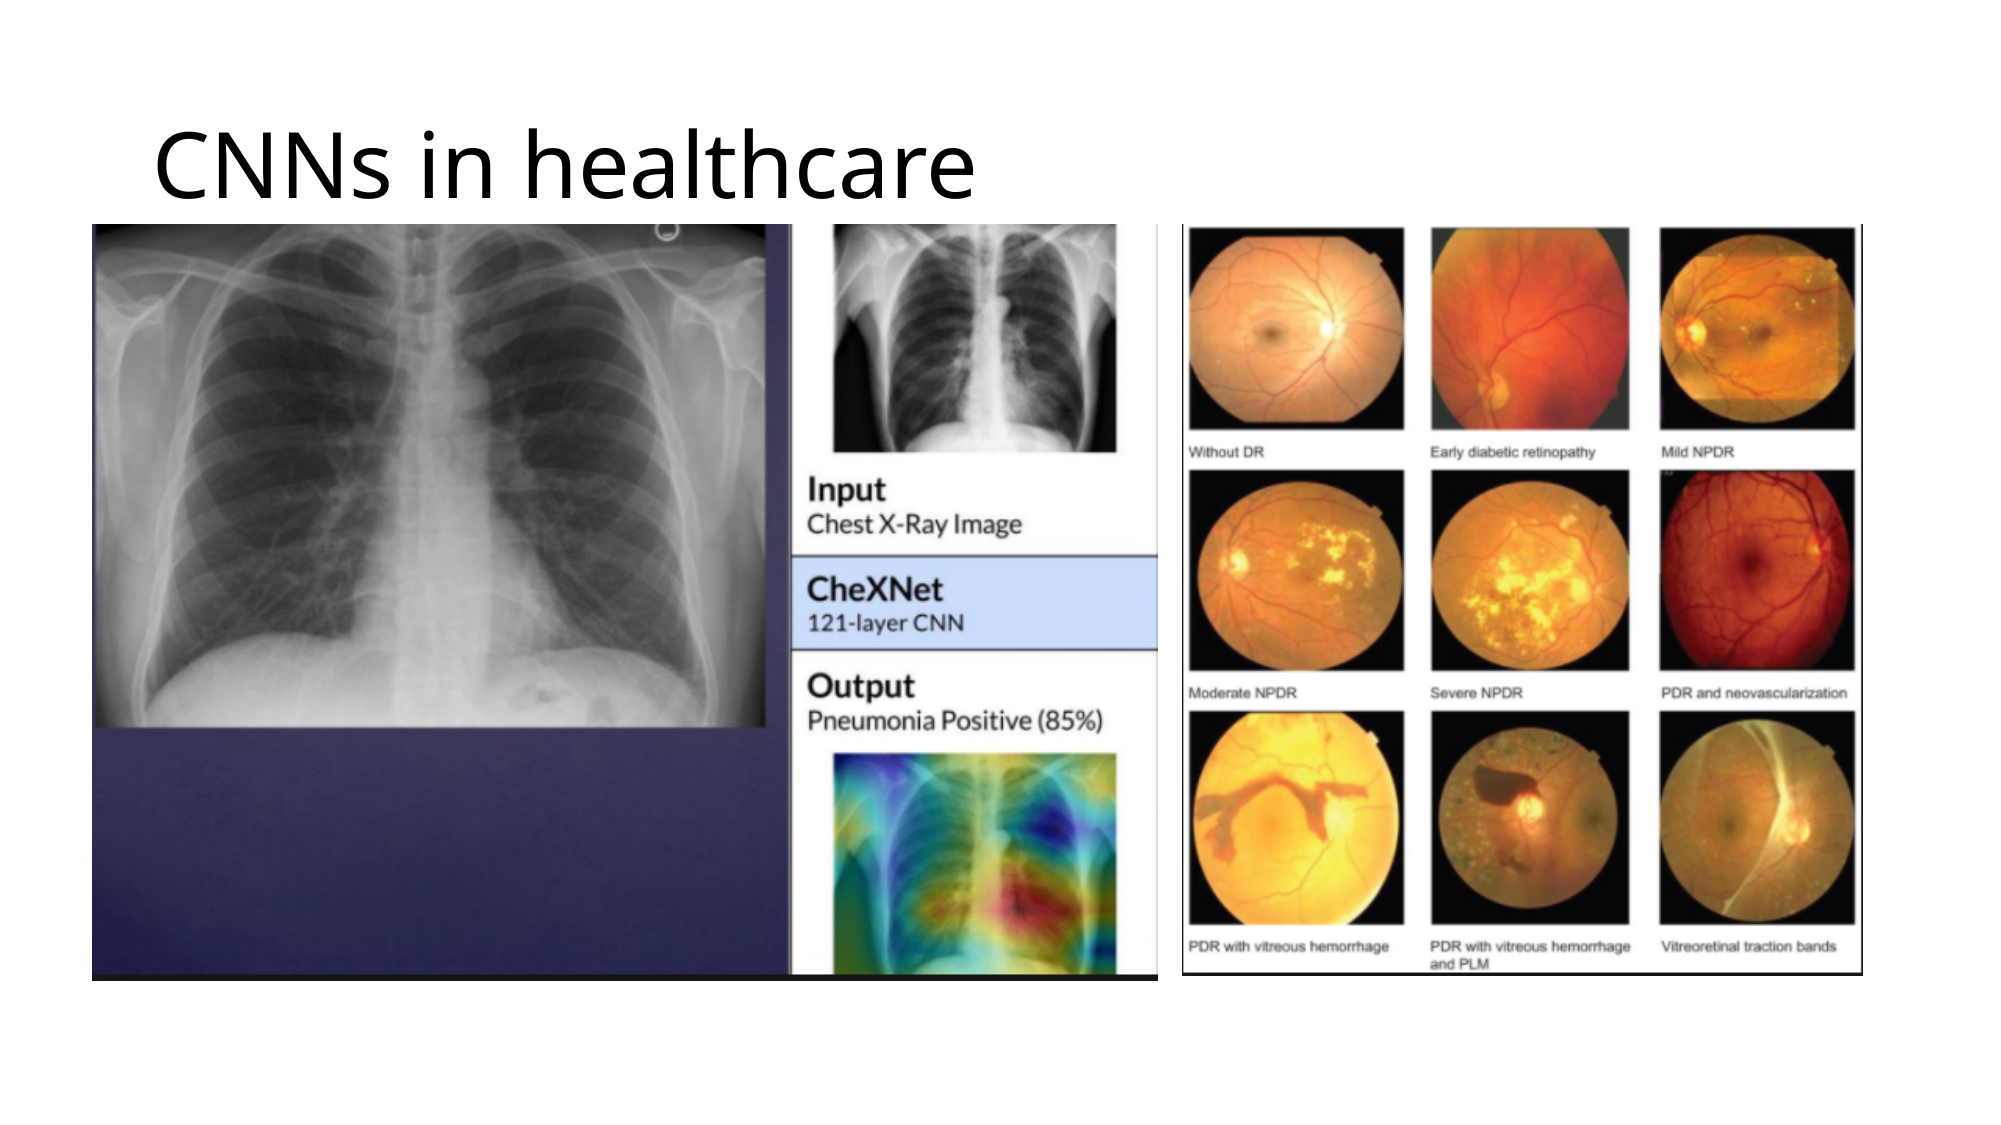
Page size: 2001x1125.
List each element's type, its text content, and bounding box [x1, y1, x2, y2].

picture [92, 224, 1158, 981]
picture [1182, 224, 1863, 976]
title CNNs in healthcare [137, 59, 1863, 278]
